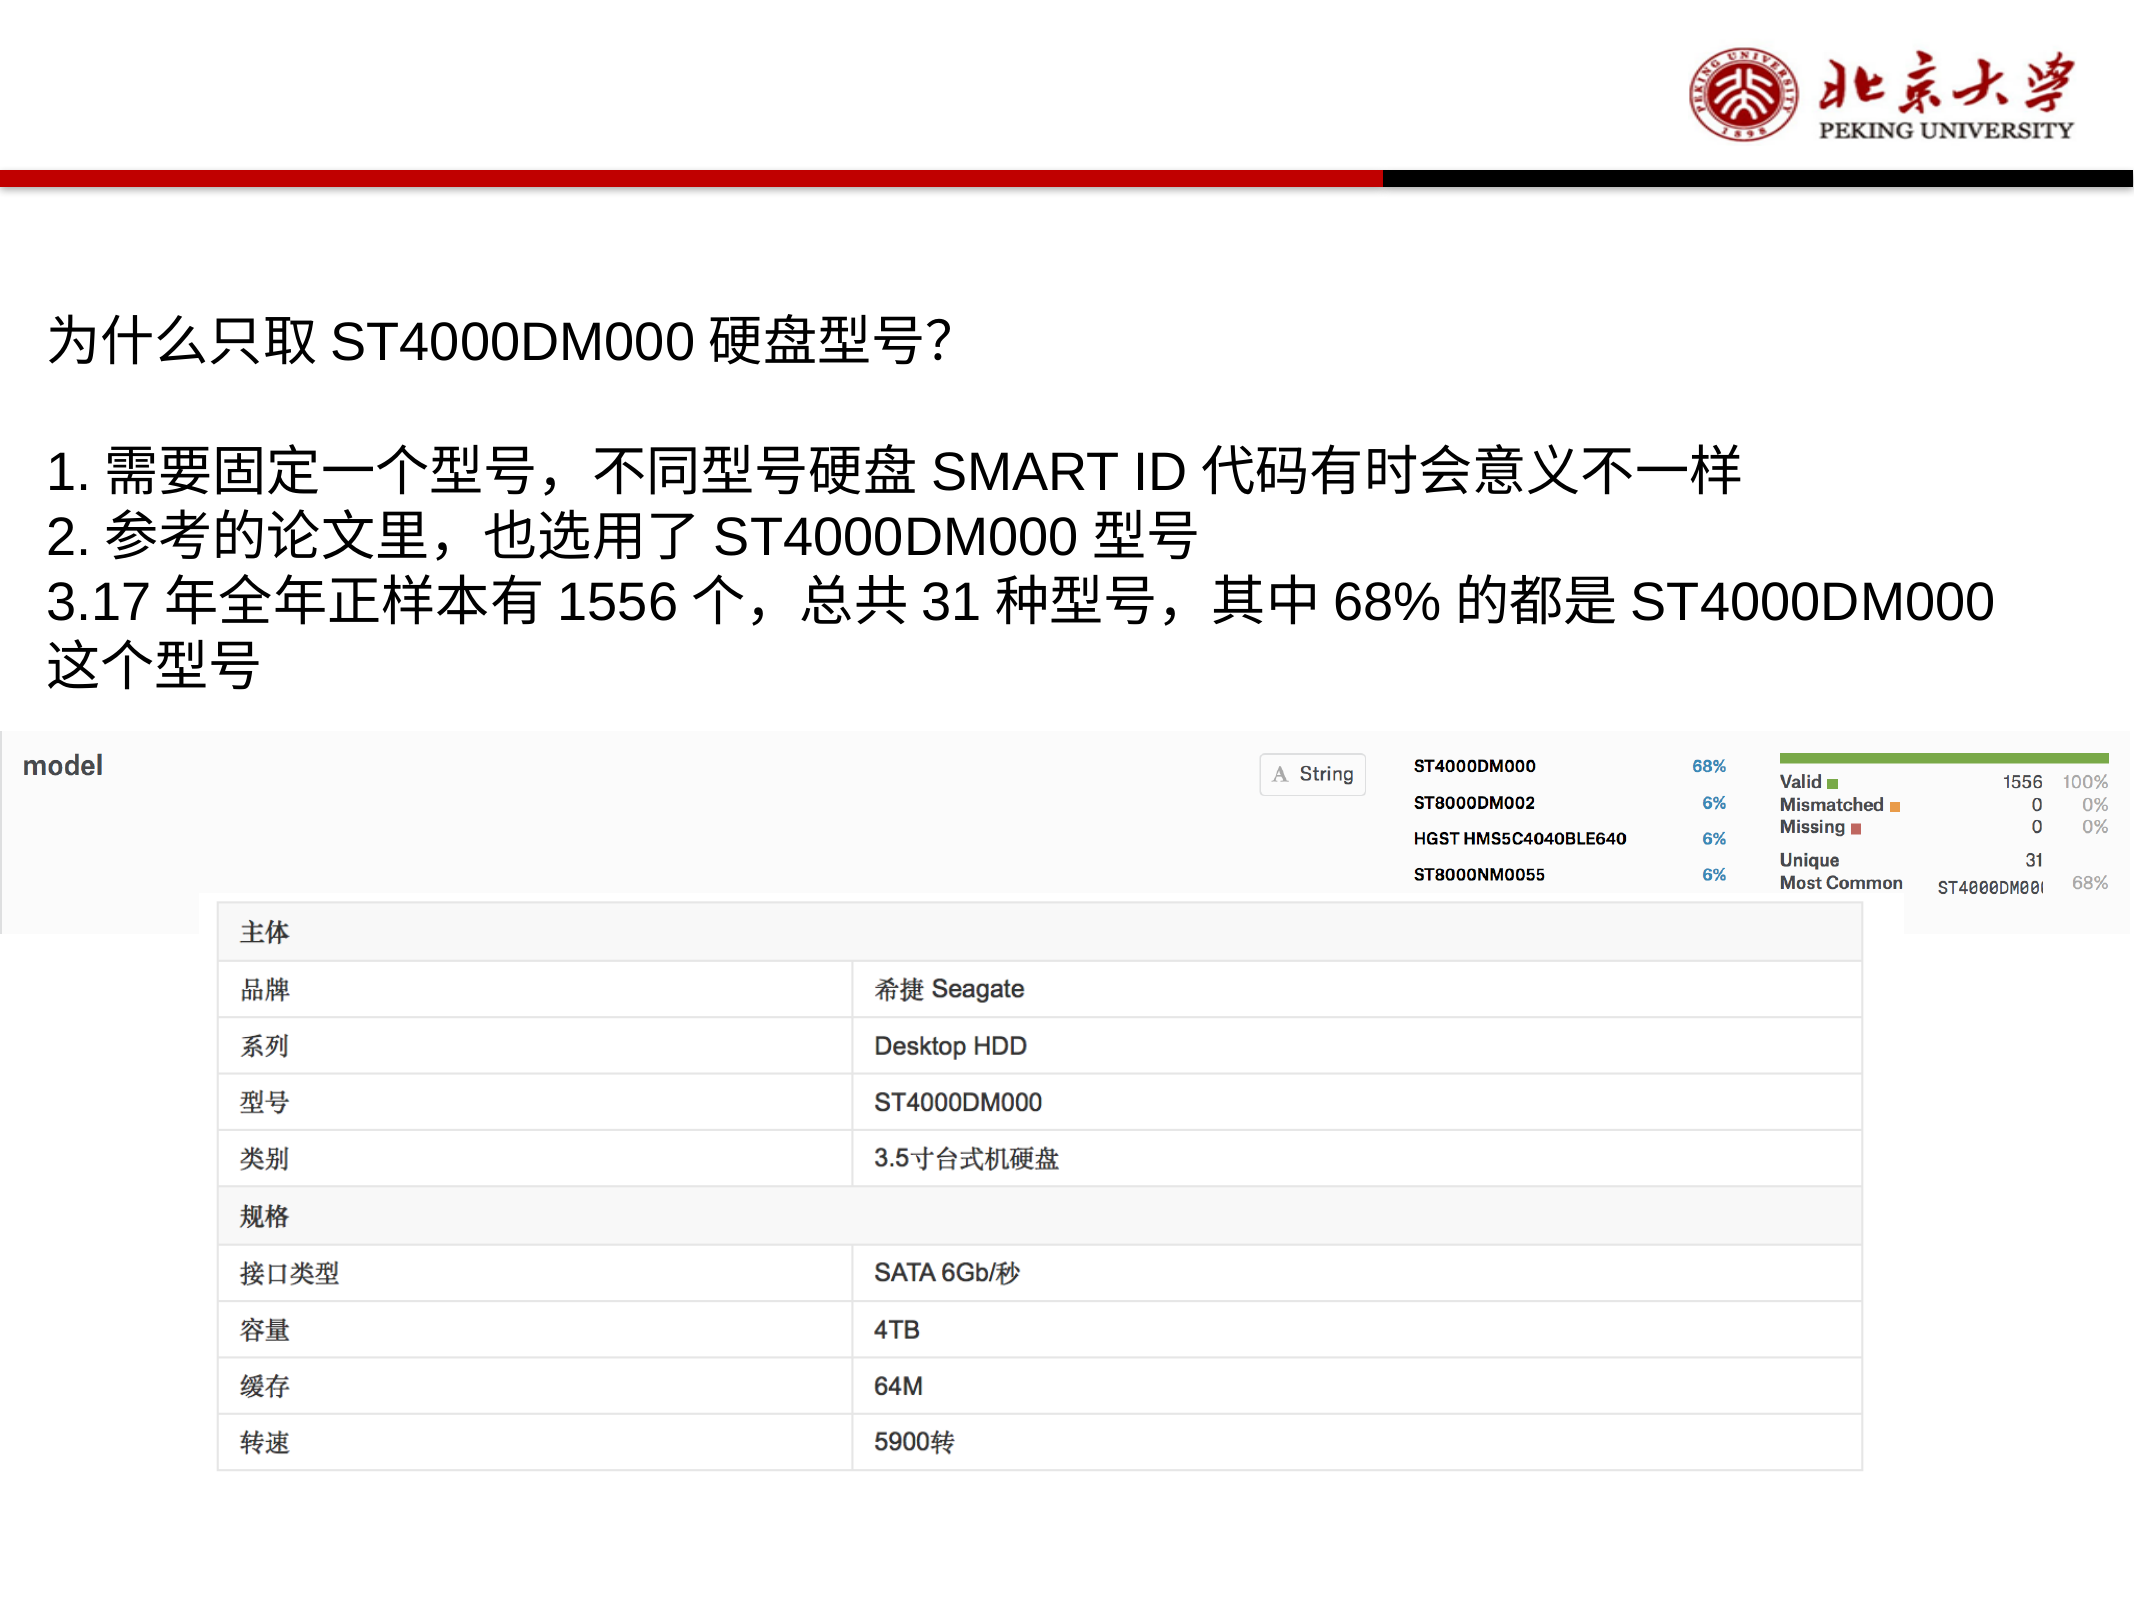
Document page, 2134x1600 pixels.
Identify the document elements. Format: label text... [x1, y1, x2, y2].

picture [1688, 27, 2077, 146]
picture [0, 731, 2134, 1490]
text_box 为什么只取ST4000DM000硬盘型号？ 1.需要固定一个型号，不同型号硬盘SMART ID代码有时会意义不一样 2.参考的论文里，也选用了ST4000DM000型号 3.17年全年正样本有1556个，总共31种型号，其中68%的都是ST4000DM000这个型号 [45, 241, 2058, 731]
